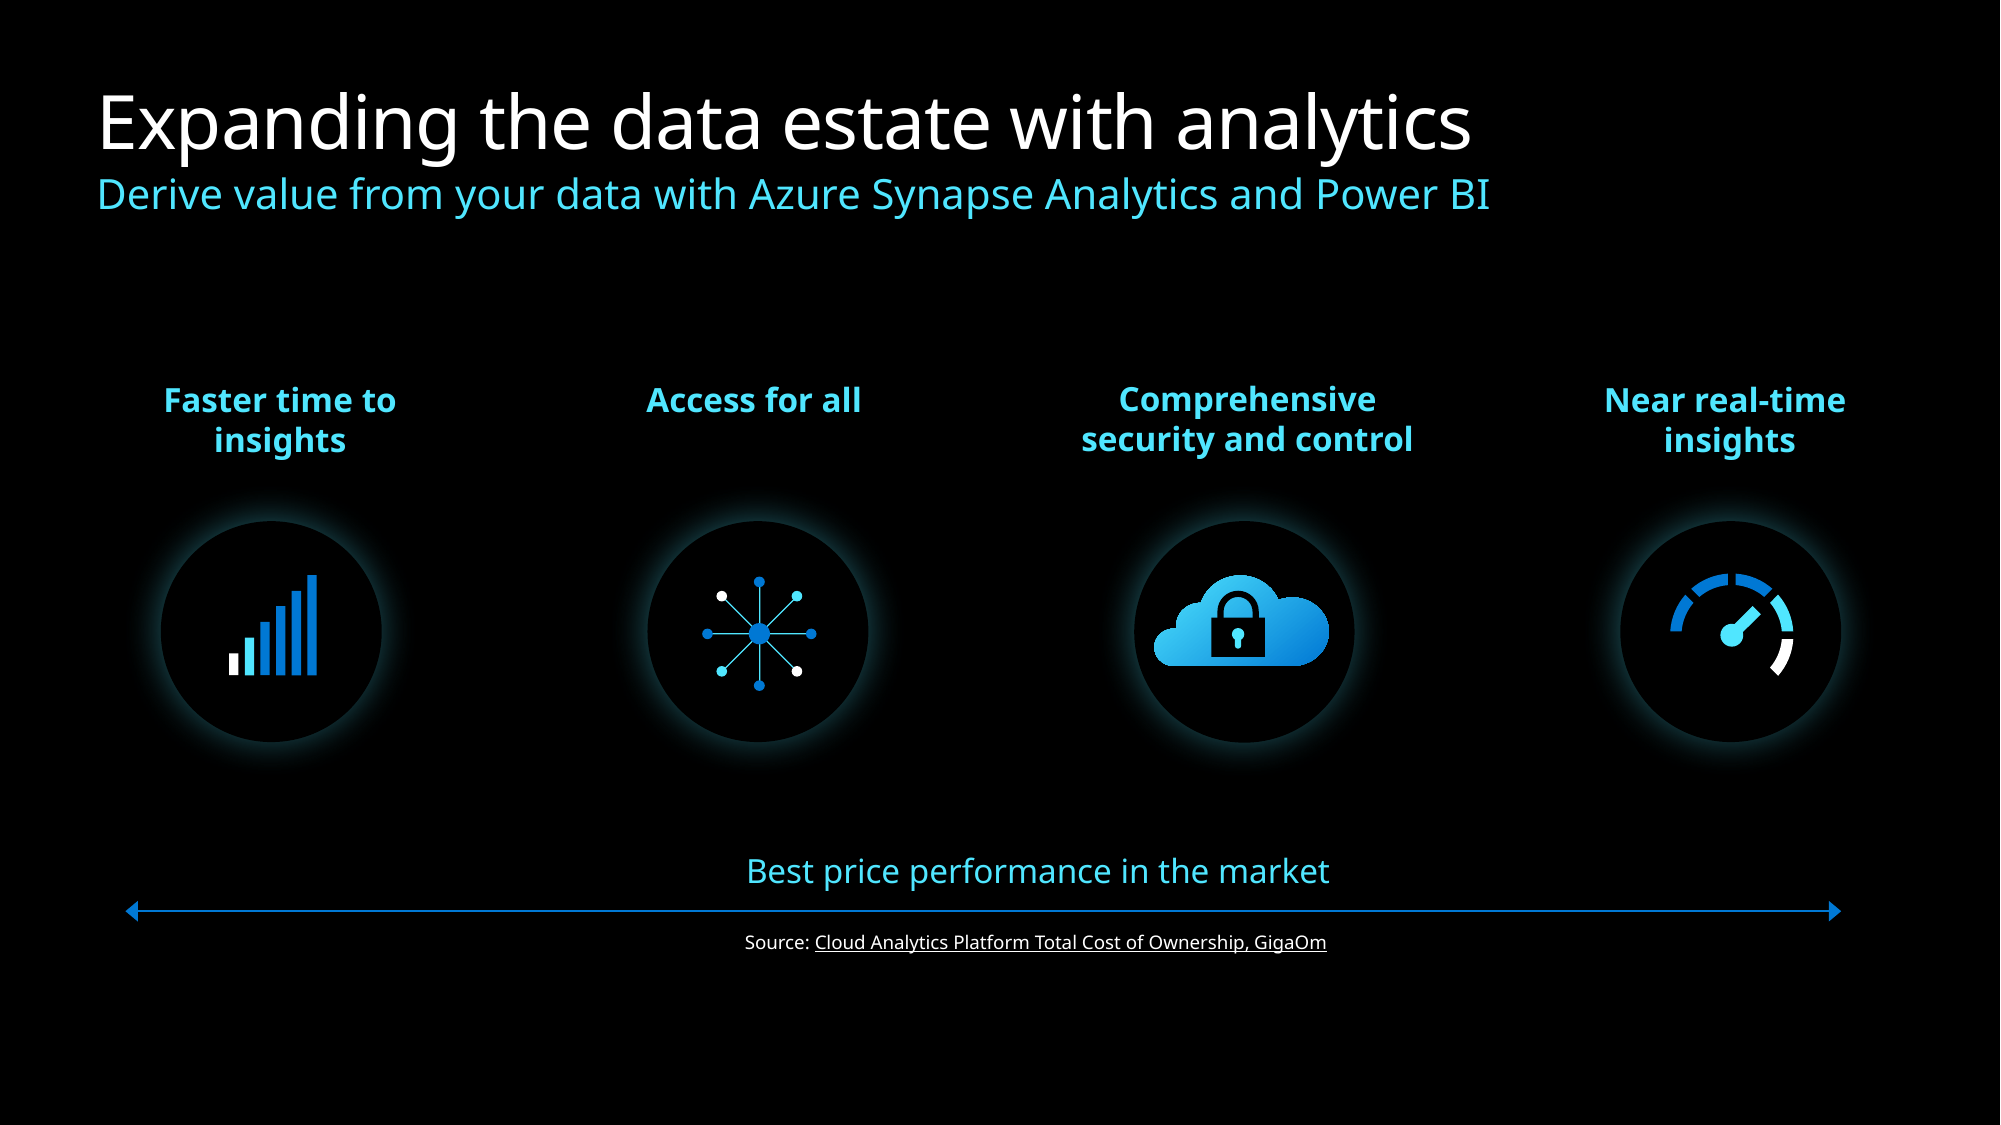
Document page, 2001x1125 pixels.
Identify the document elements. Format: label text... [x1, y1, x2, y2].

text_box Source: Cloud Analytics Platform Total Cost of Ownership, GigaOm [620, 930, 1456, 956]
text_box Best price performance in the market [647, 843, 1430, 898]
text_box Near real-time insights [1555, 379, 1904, 460]
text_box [1211, 590, 1266, 658]
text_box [228, 574, 317, 676]
text_box [1133, 520, 1356, 744]
text_box [160, 520, 383, 743]
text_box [1154, 575, 1330, 667]
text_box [1620, 520, 1842, 743]
title Expanding the data estate with analytics [96, 75, 1904, 166]
text_box Comprehensive security and control [1062, 378, 1434, 459]
text_box Access for all [569, 379, 940, 420]
text_box Derive value from your data with Azure Synapse Analytics and Power BI [96, 173, 1704, 219]
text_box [1670, 573, 1794, 677]
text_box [701, 576, 817, 692]
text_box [647, 520, 869, 743]
text_box Faster time to insights [133, 379, 427, 460]
